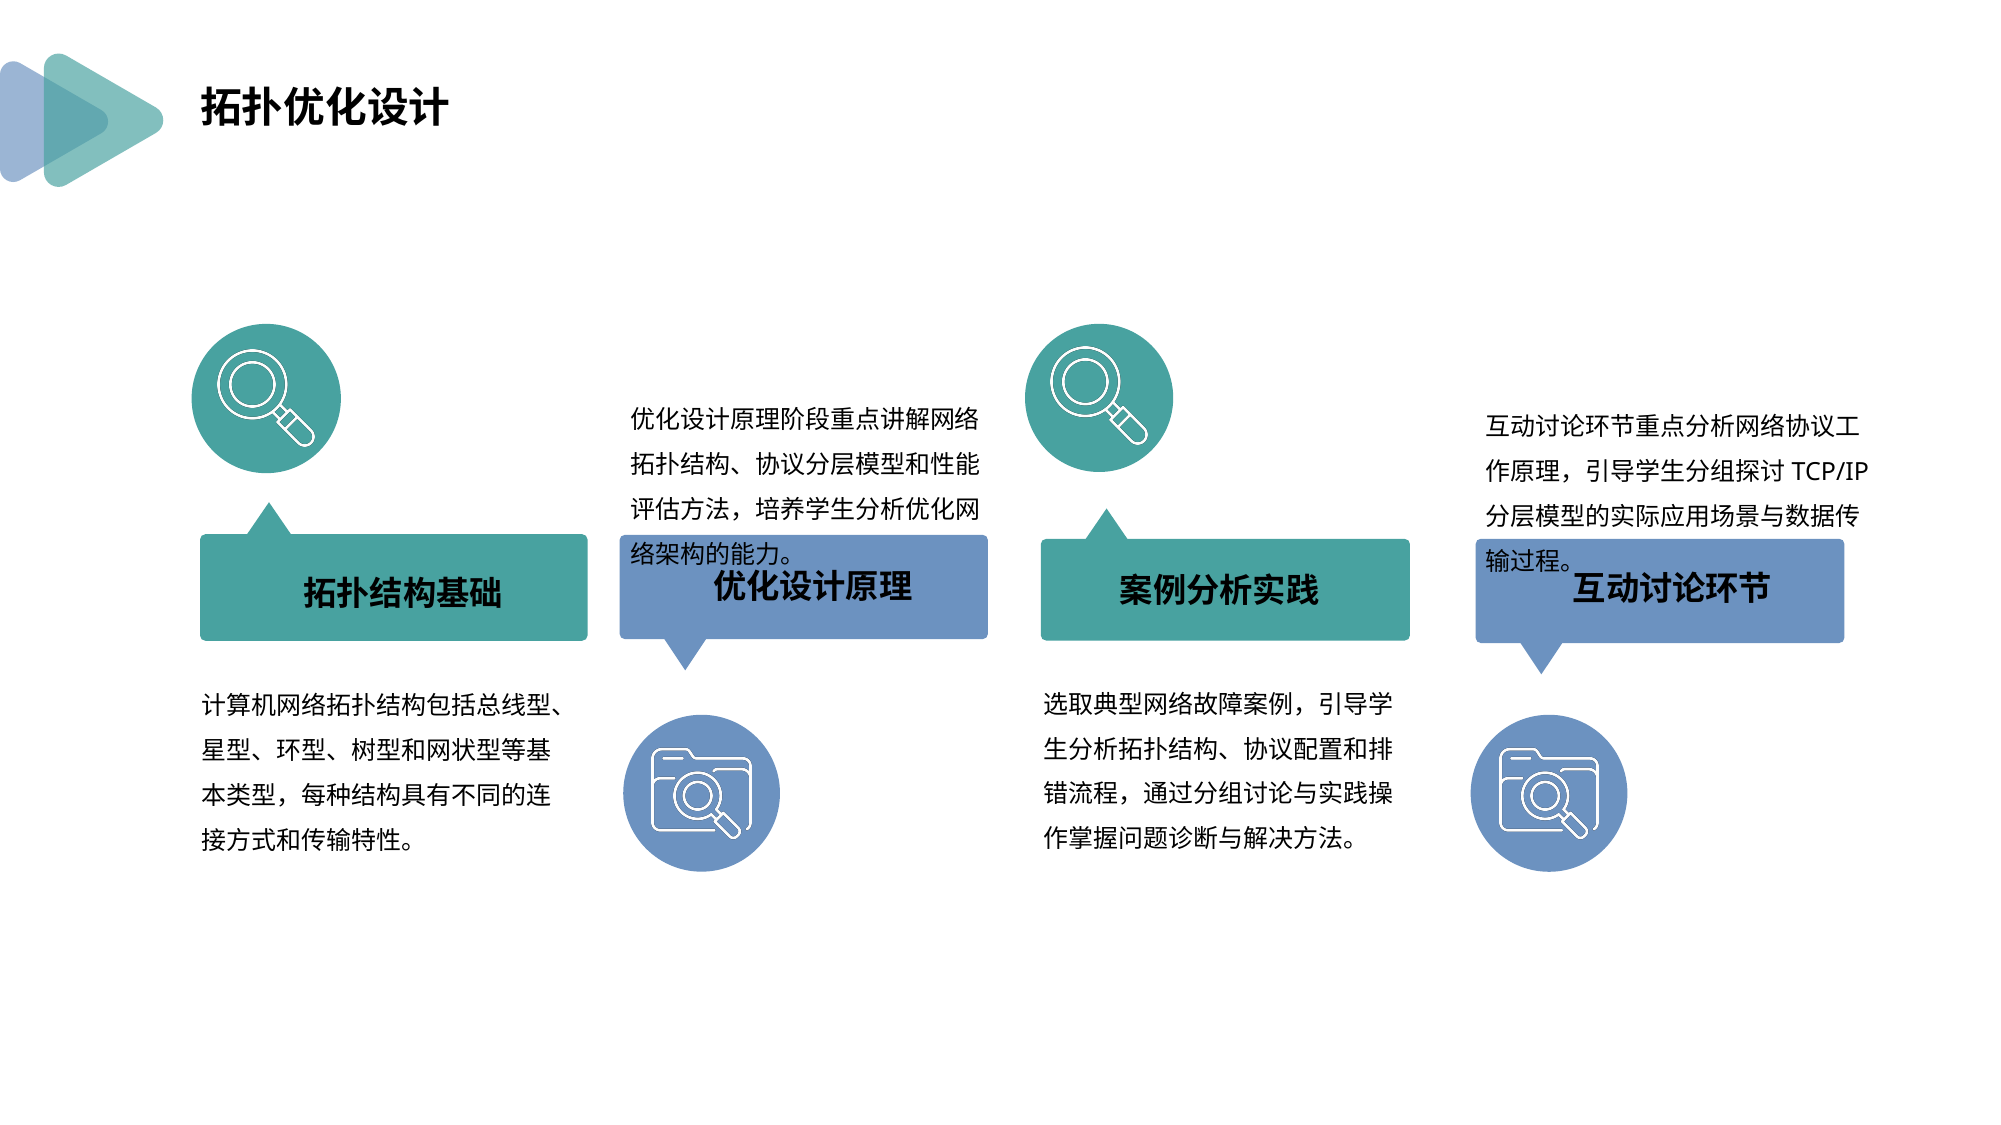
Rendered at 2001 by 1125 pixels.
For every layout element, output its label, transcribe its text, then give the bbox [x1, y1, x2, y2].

text_box [619, 534, 988, 671]
text_box 优化设计原理 [683, 569, 942, 606]
text_box [623, 714, 780, 872]
text_box 计算机网络拓扑结构包括总线型、星型、环型、树型和网状型等基本类型，每种结构具有不同的连接方式和传输特性。 [201, 674, 577, 855]
picture [651, 743, 752, 844]
picture [217, 349, 315, 447]
text_box 互动讨论环节重点分析网络协议工作原理，引导学生分组探讨TCP/IP分层模型的实际应用场景与数据传输过程。 [1485, 395, 1871, 575]
text_box 选取典型网络故障案例，引导学生分析拓扑结构、协议配置和排错流程，通过分组讨论与实践操作掌握问题诊断与解决方法。 [1043, 673, 1400, 853]
text_box [200, 502, 588, 641]
text_box [1475, 538, 1845, 675]
text_box [191, 323, 341, 474]
text_box 优化设计原理阶段重点讲解网络拓扑结构、协议分层模型和性能评估方法，培养学生分析优化网络架构的能力。 [630, 388, 1002, 569]
text_box [1025, 323, 1174, 472]
picture [1499, 743, 1599, 844]
text_box [1040, 508, 1410, 641]
text_box 案例分析实践 [1092, 569, 1348, 610]
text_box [0, 49, 166, 191]
text_box 拓扑结构基础 [281, 572, 525, 613]
picture [1050, 346, 1148, 445]
text_box 互动讨论环节 [1535, 575, 1810, 608]
text_box 拓扑优化设计 [185, 73, 466, 139]
text_box [1470, 714, 1628, 872]
